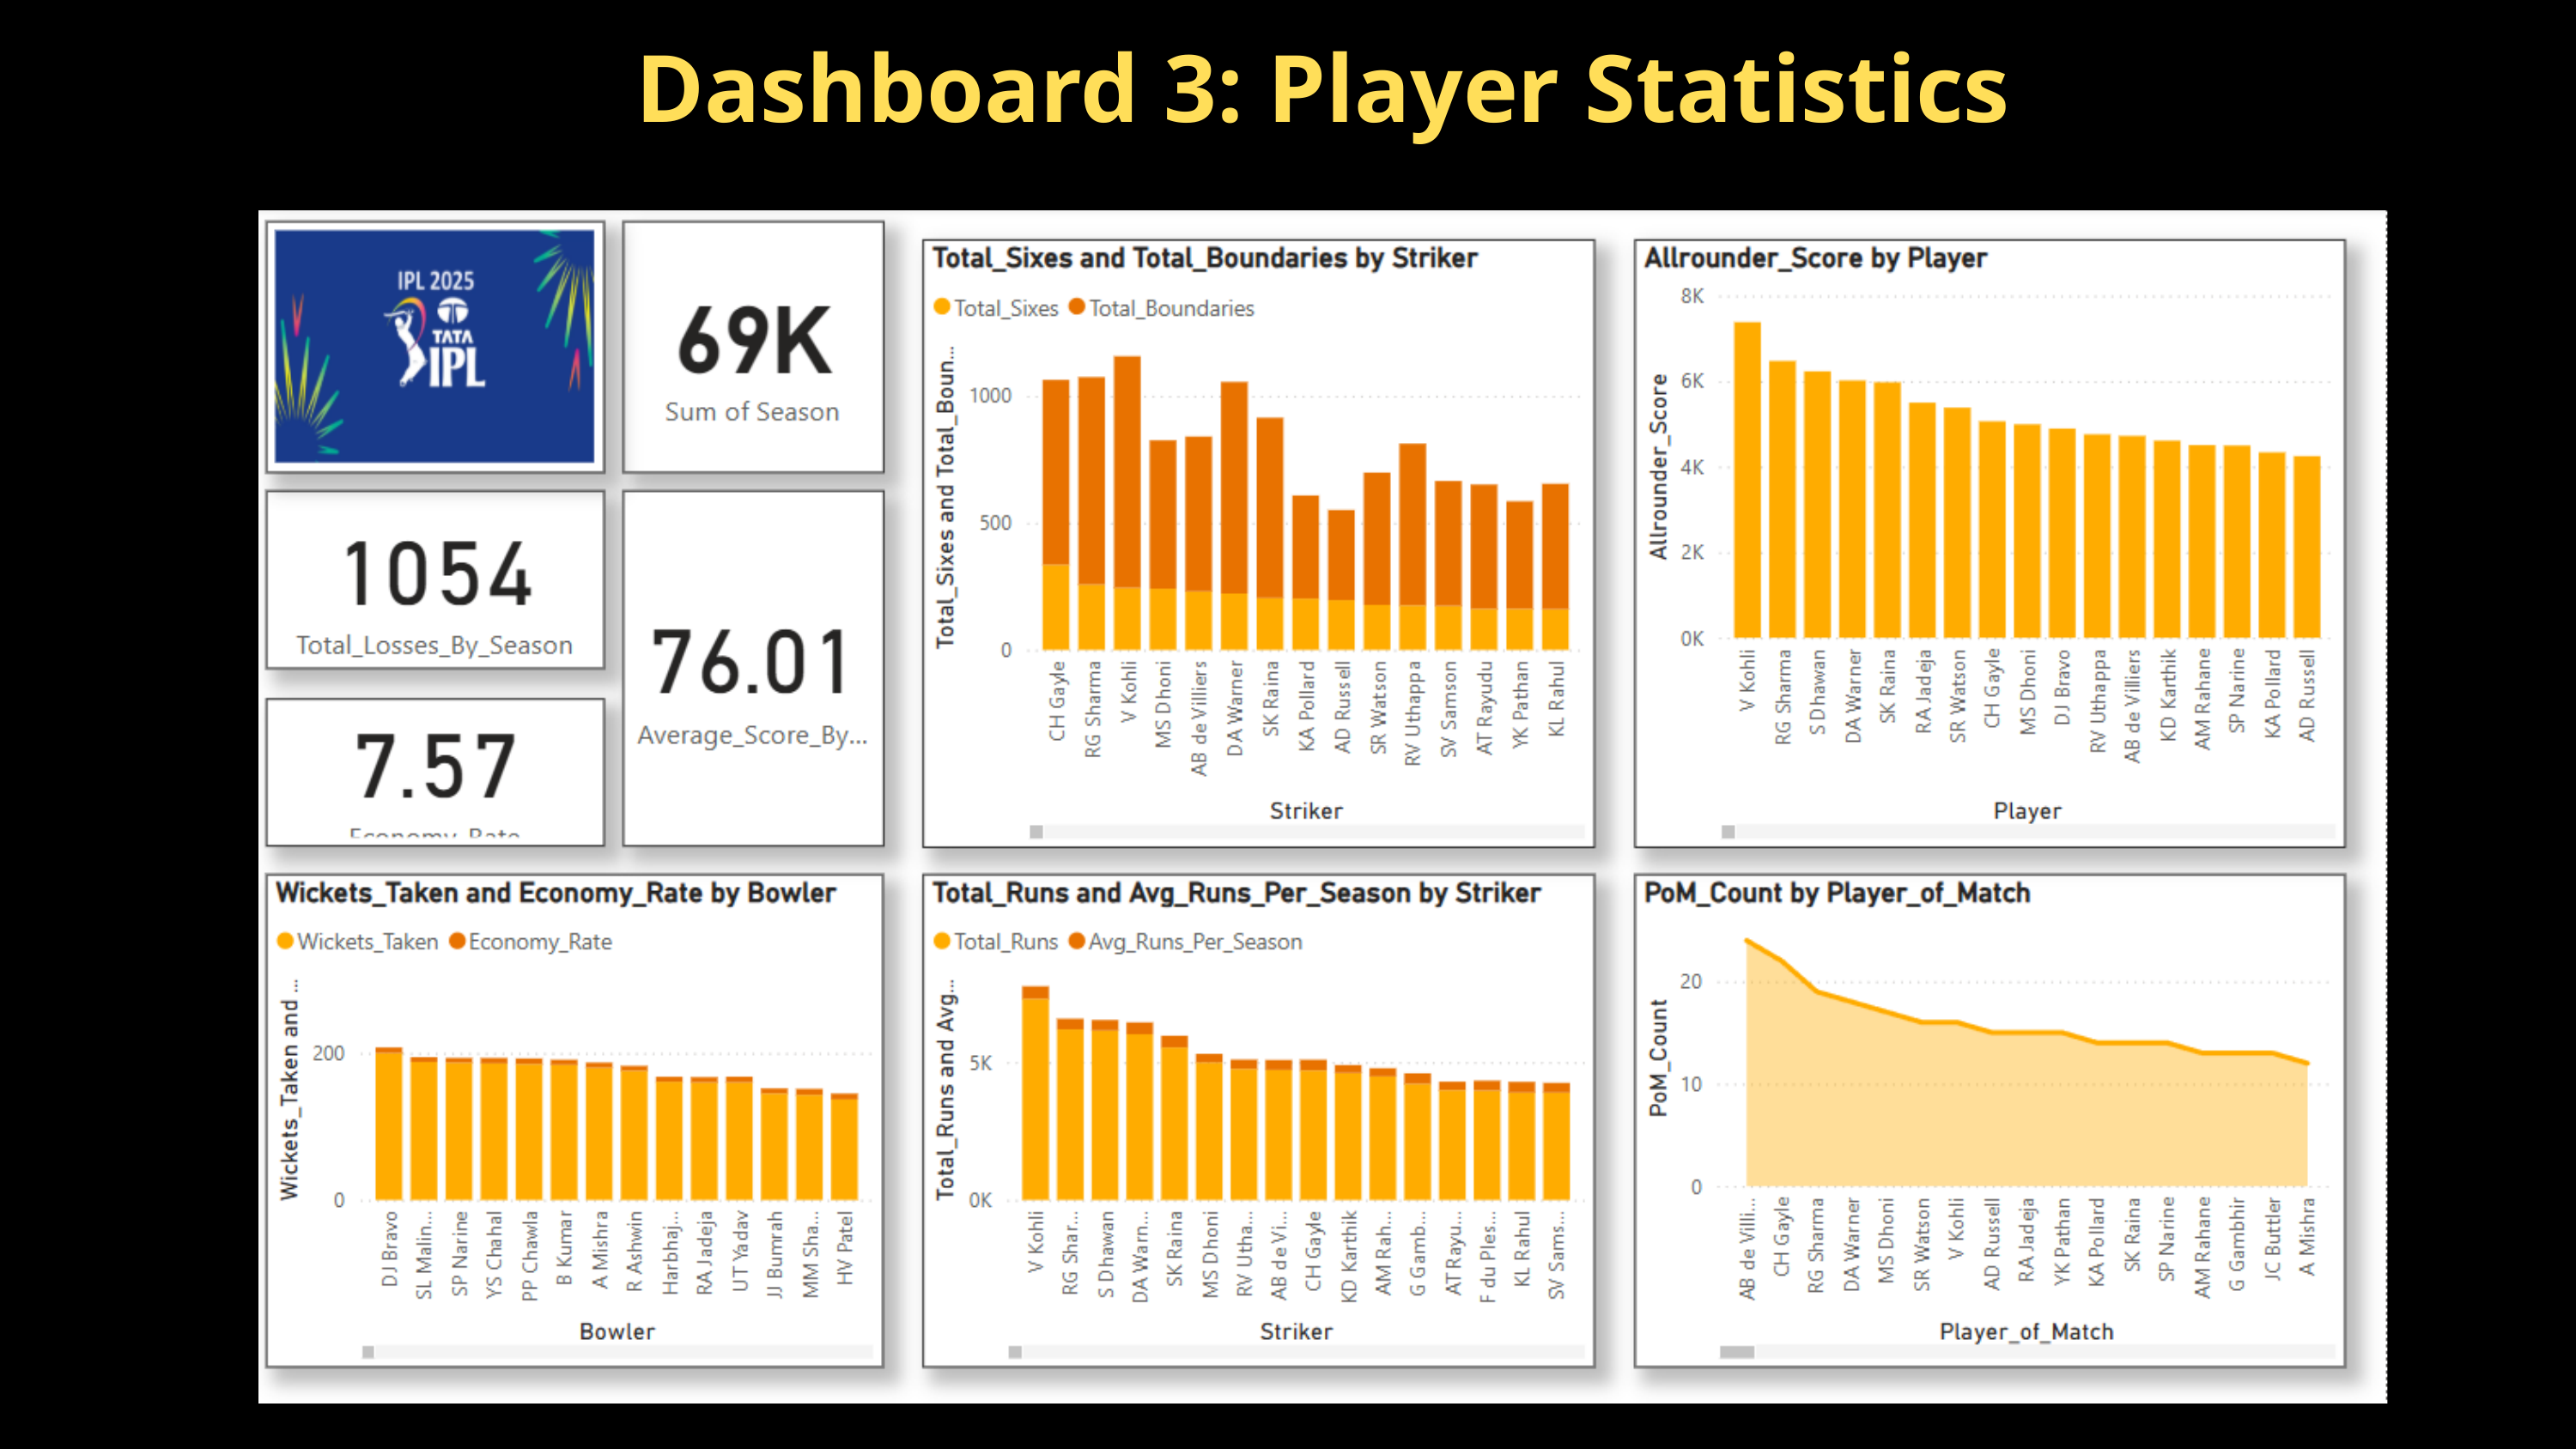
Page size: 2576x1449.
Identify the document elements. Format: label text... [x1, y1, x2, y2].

text_box [258, 210, 2388, 1404]
text_box Dashboard 3: Player Statistics [421, 10, 2226, 271]
